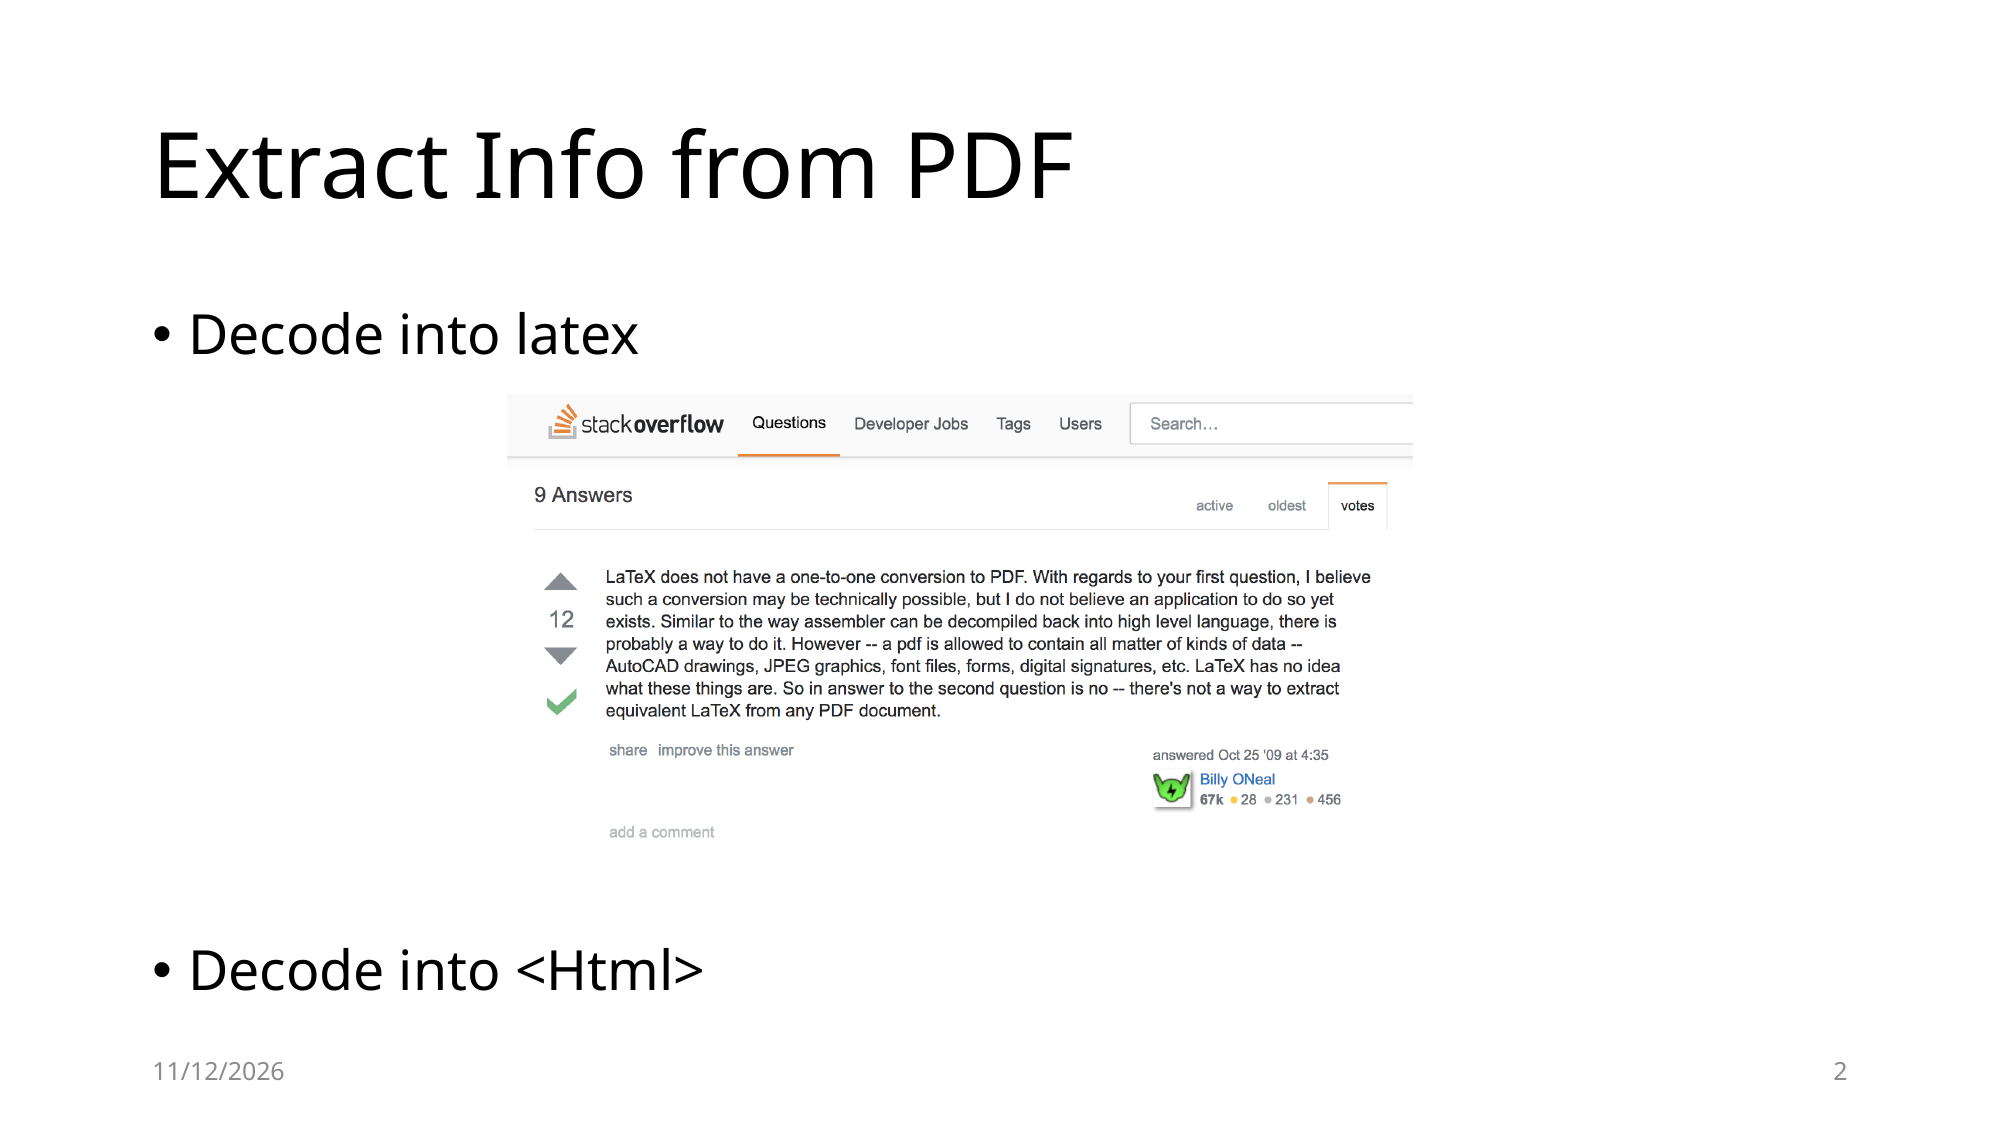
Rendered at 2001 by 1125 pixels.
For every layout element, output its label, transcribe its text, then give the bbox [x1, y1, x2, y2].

list Decode into latex Decode into <Html> [137, 299, 1863, 1014]
slide_number 2 [1412, 1042, 1863, 1103]
picture [507, 394, 1413, 857]
title Extract Info from PDF [137, 59, 1863, 278]
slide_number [137, 1042, 588, 1103]
